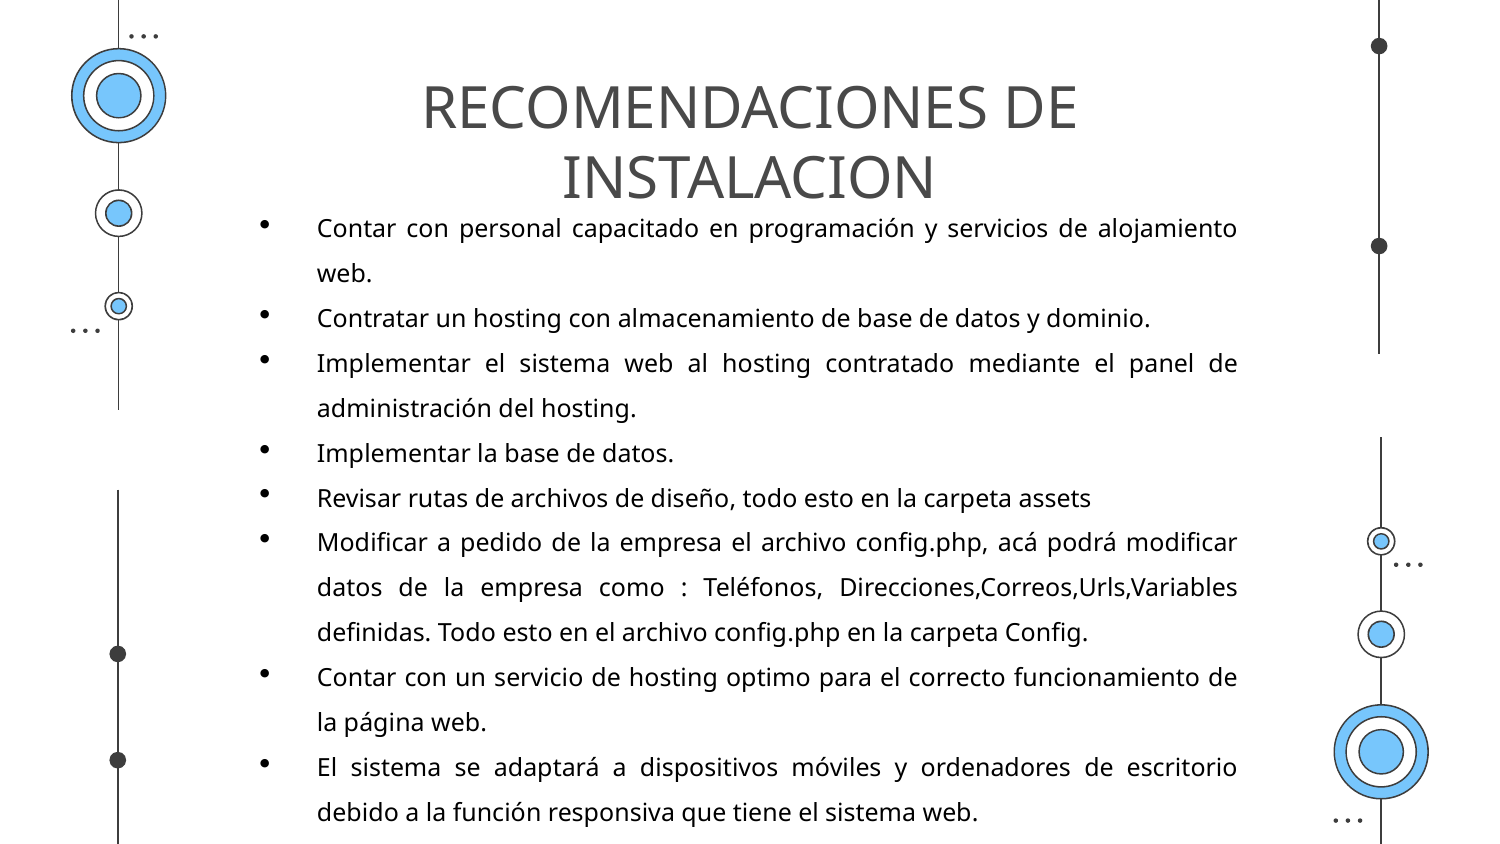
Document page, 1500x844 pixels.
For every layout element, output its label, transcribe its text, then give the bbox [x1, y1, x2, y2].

text_box Contar con personal capacitado en programación y servicios de alojamiento web. Contratar un hosting con almacenamiento de base de datos y dominio. Implementar el sistema web al hosting contratado mediante el panel de administración del hosting. Implementar la base de datos. Revisar rutas de archivos de diseño, todo esto en la carpeta assets Modificar a pedido de la empresa el archivo config.php, acá podrá modificar datos de la empresa como : Teléfonos, Direcciones,Correos,Urls,Variables definidas. Todo esto en el archivo config.php en la carpeta Config. Contar con un servicio de hosting optimo para el correcto funcionamiento de la página web. El sistema se adaptará a dispositivos móviles y ordenadores de escritorio debido a la función responsiva que tiene el sistema web. [245, 182, 1255, 761]
title RECOMENDACIONES DE INSTALACION [299, 55, 1201, 150]
